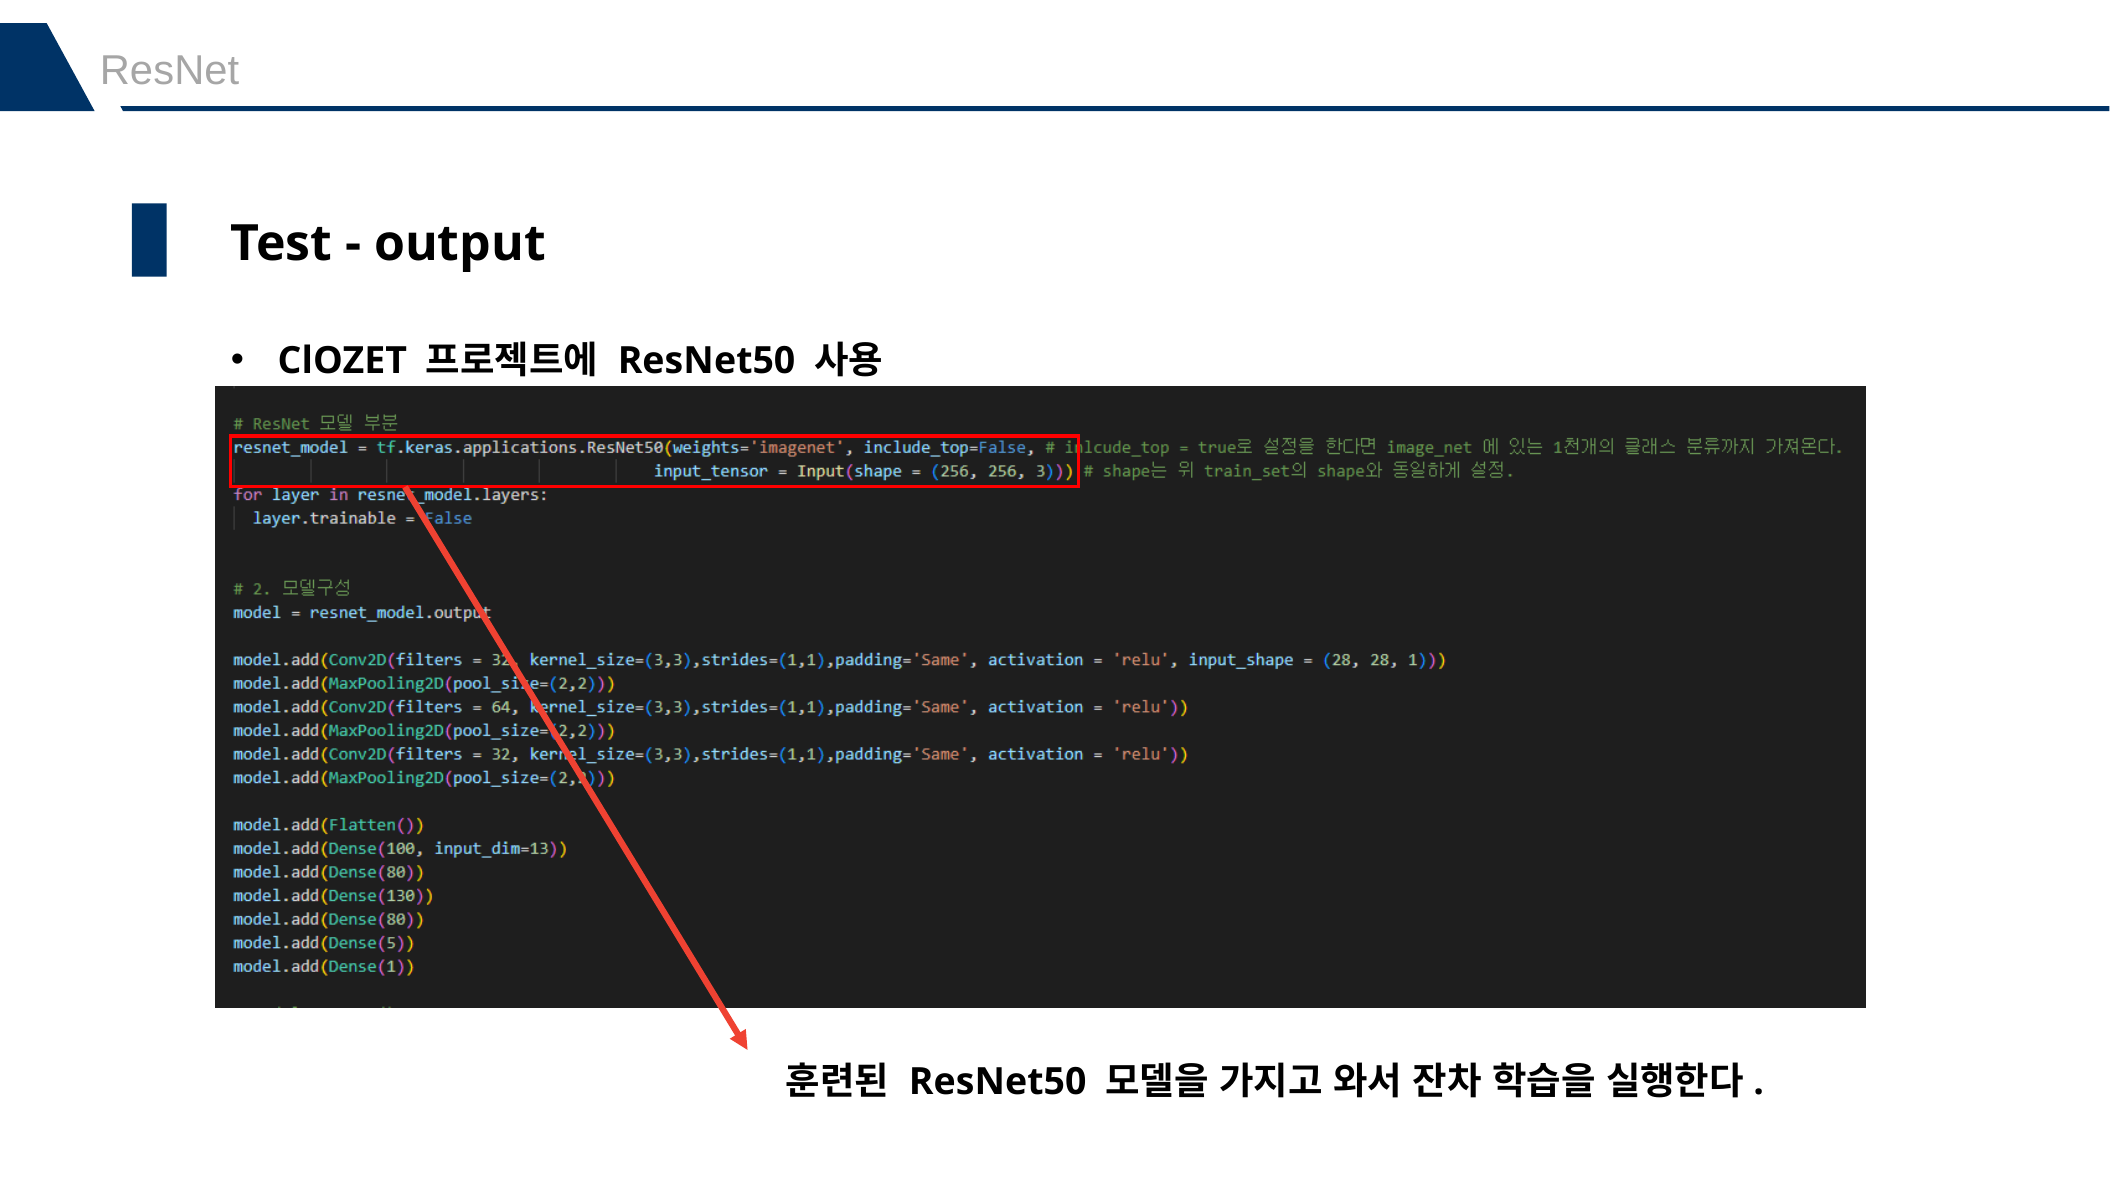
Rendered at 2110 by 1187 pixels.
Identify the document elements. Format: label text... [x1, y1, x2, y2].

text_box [404, 486, 748, 1050]
text_box [118, 104, 2110, 113]
text_box 훈련된 ResNet50 모델을 가지고 와서 잔차 학습을 실행한다. [771, 1049, 1894, 1110]
text_box Test - output [216, 203, 878, 238]
text_box [131, 202, 168, 278]
text_box [0, 22, 97, 113]
picture [215, 386, 1866, 1008]
text_box ResNet [99, 42, 603, 93]
text_box ClOZET 프로젝트에 ResNet50 사용 [216, 238, 2071, 389]
